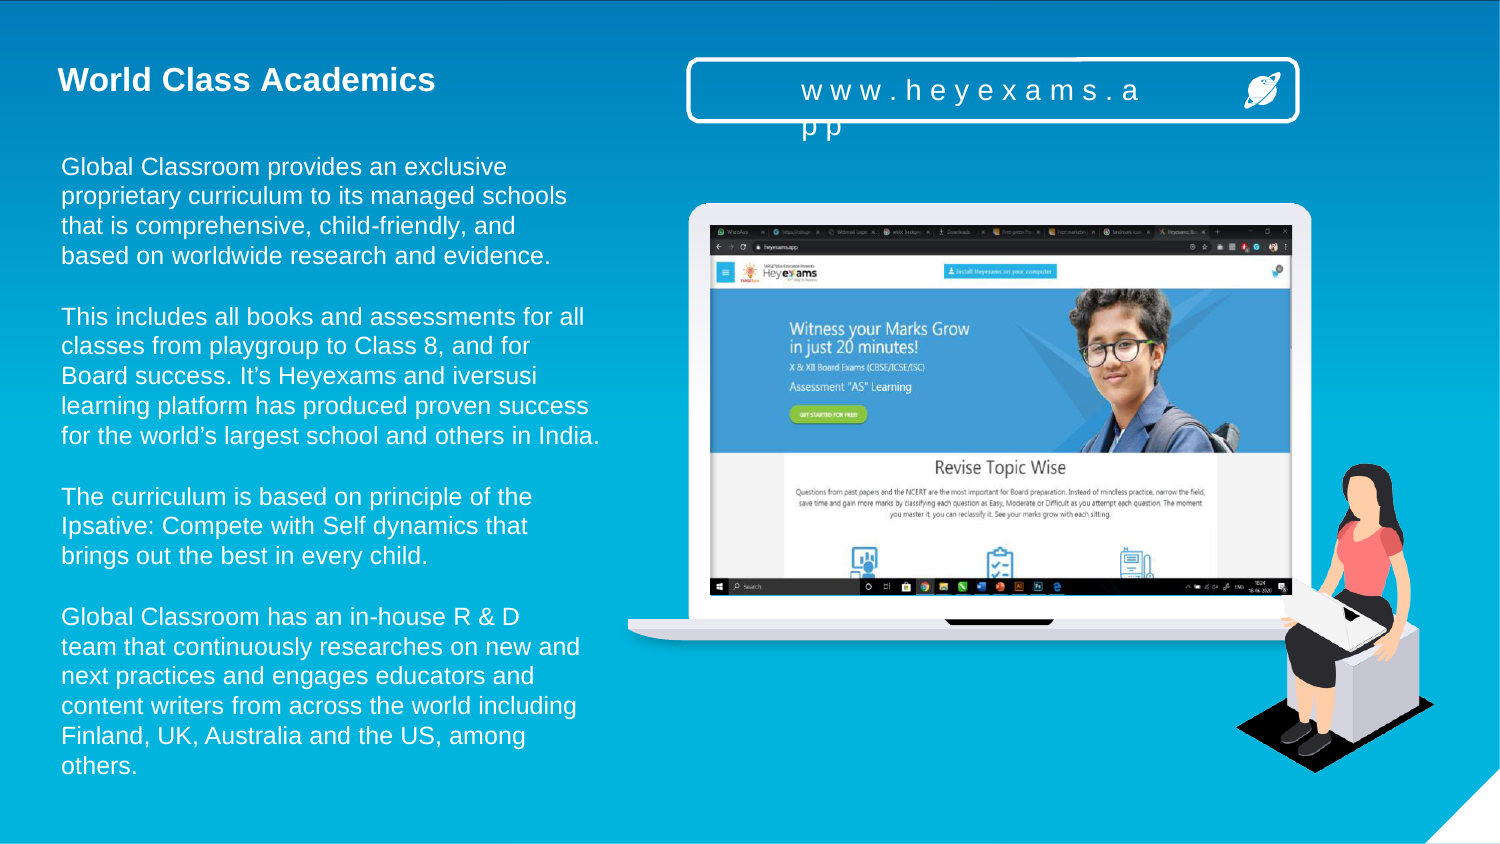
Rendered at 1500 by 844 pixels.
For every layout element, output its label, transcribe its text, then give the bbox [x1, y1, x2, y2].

text_box [710, 225, 1293, 595]
text_box World Class Academics [55, 58, 441, 101]
text_box Global Classroom has an in-house R & D team that continuously researches on new and next practices and engages educators and content writers from across the world including Finland, UK, Australia and the US, among others. [59, 600, 584, 753]
text_box [1244, 72, 1281, 109]
text_box [0, 0, 1500, 844]
text_box [944, 619, 1054, 626]
text_box [688, 59, 1298, 122]
text_box This includes all books and assessments for all classes from playgroup to Class 8, and for Board success. It’s Heyexams and iversusi learning platform has produced proven success for the world’s largest school and others in India. [59, 300, 603, 453]
text_box [610, 616, 1234, 661]
text_box [688, 203, 1312, 616]
text_box [627, 628, 1234, 641]
text_box [1234, 462, 1436, 774]
text_box Global Classroom provides an exclusive proprietary curriculum to its managed schools that is comprehensive, child-friendly, and based on worldwide research and evidence. [59, 150, 591, 273]
text_box [1424, 768, 1500, 844]
text_box The curriculum is based on principle of the Ipsative: Compete with Self dynamics that brings out the best in every child. [59, 480, 602, 573]
text_box [1257, 86, 1277, 105]
